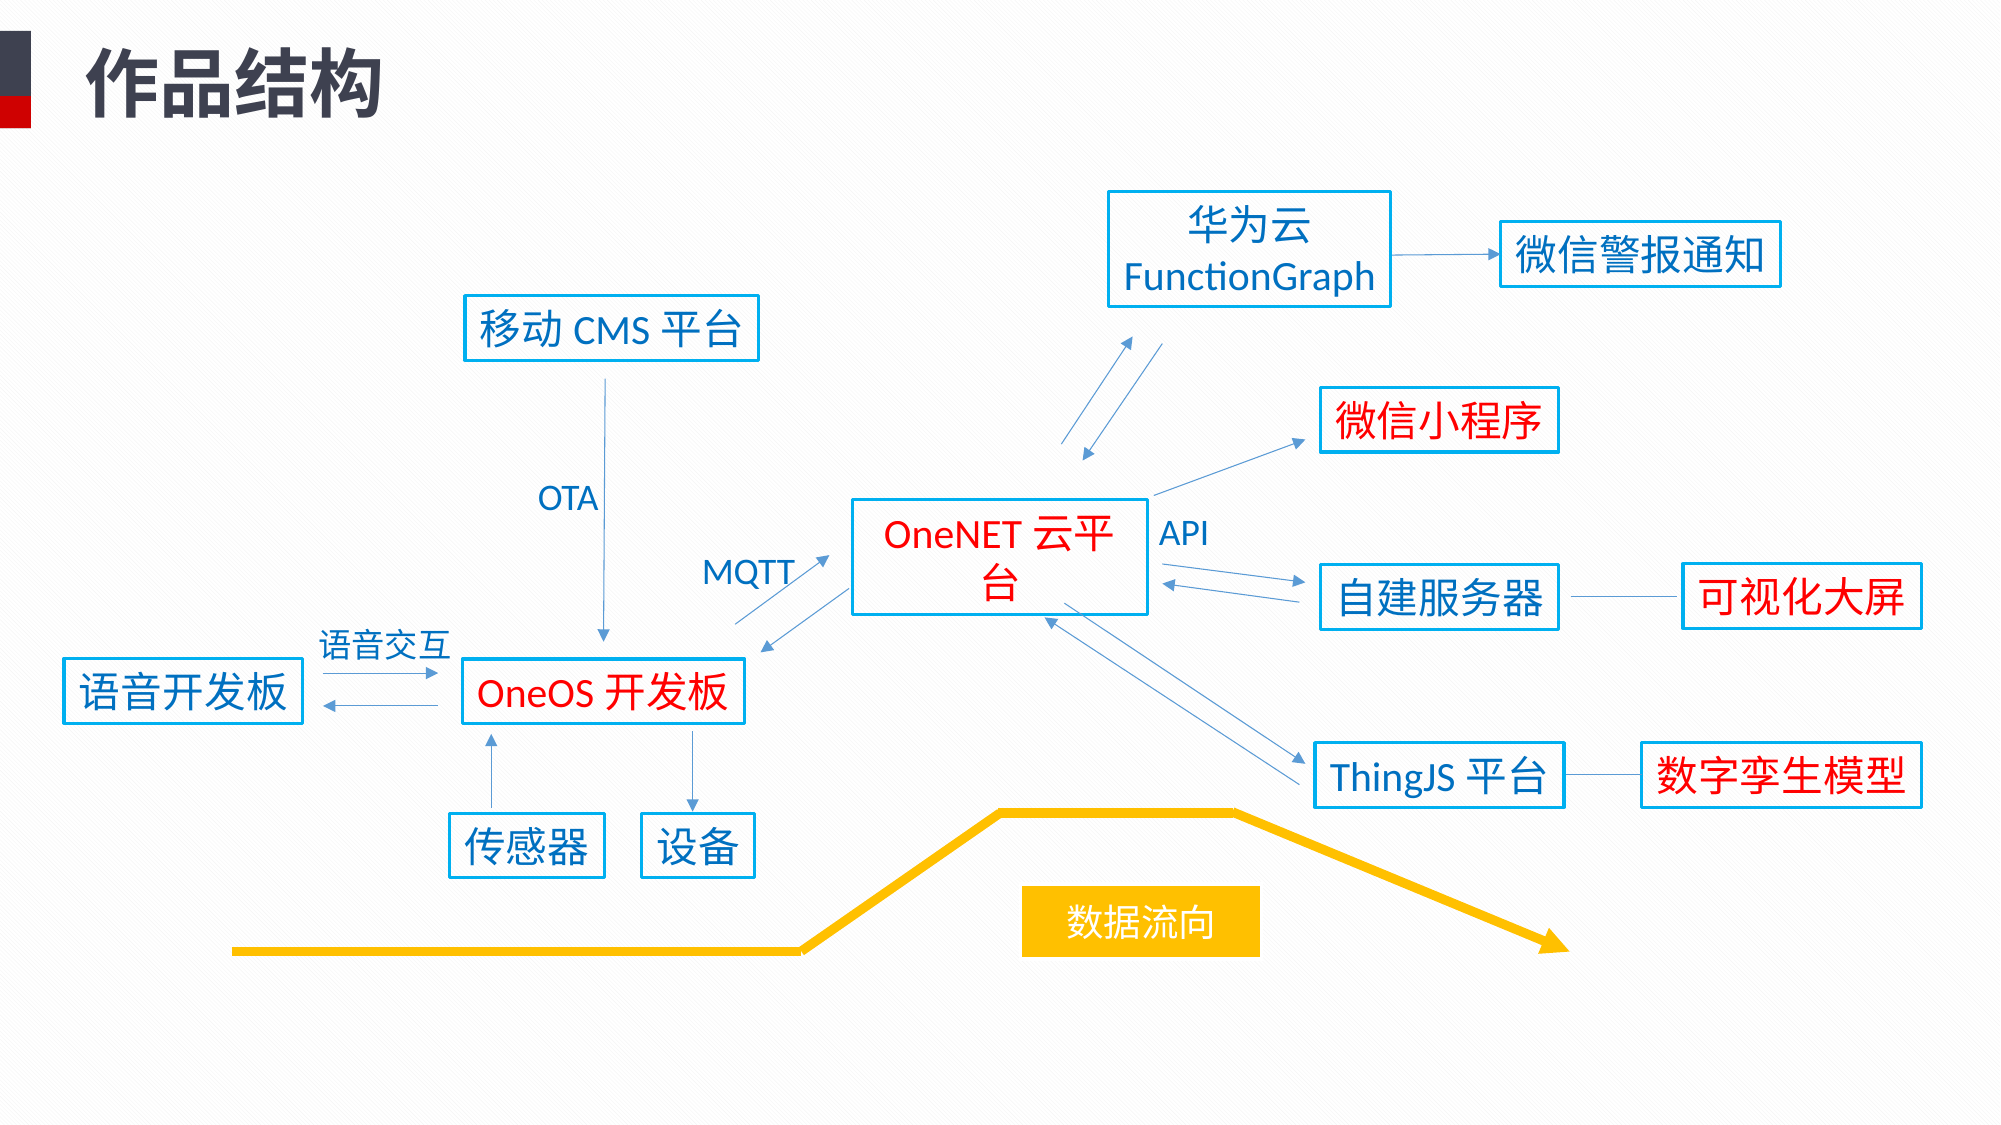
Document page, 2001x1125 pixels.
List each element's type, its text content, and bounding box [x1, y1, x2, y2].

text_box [801, 813, 1000, 952]
text_box 自建服务器 [1320, 564, 1559, 630]
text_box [1232, 811, 1570, 952]
text_box 传感器 [449, 813, 605, 878]
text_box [1082, 343, 1163, 461]
text_box 语音交互 [303, 617, 467, 672]
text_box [0, 30, 31, 129]
text_box 设备 [641, 813, 755, 878]
text_box 语音开发板 [64, 658, 303, 724]
text_box OTA [606, 465, 614, 525]
text_box 微信小程序 [1320, 387, 1559, 452]
text_box ThingJS平台 [1314, 742, 1564, 808]
text_box 移动CMS平台 [465, 295, 759, 361]
text_box API [1144, 500, 1225, 561]
text_box MQTT [687, 539, 811, 600]
text_box 作品结构 [69, 29, 400, 134]
text_box OTA [523, 465, 603, 525]
text_box 数据流向 [1019, 882, 1263, 961]
text_box 数字孪生模型 [1641, 742, 1922, 808]
text_box 可视化大屏 [1682, 563, 1922, 629]
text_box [760, 588, 850, 653]
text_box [1162, 583, 1300, 603]
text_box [1044, 617, 1300, 785]
text_box OneOS开发板 [462, 658, 745, 724]
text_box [1153, 439, 1306, 496]
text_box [1061, 336, 1133, 445]
text_box 华为云 FunctionGraph [1108, 191, 1391, 307]
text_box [1162, 563, 1306, 583]
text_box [735, 555, 830, 625]
text_box 微信警报通知 [1500, 221, 1781, 287]
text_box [1064, 603, 1306, 764]
text_box OneNET云平台 [852, 499, 1148, 615]
